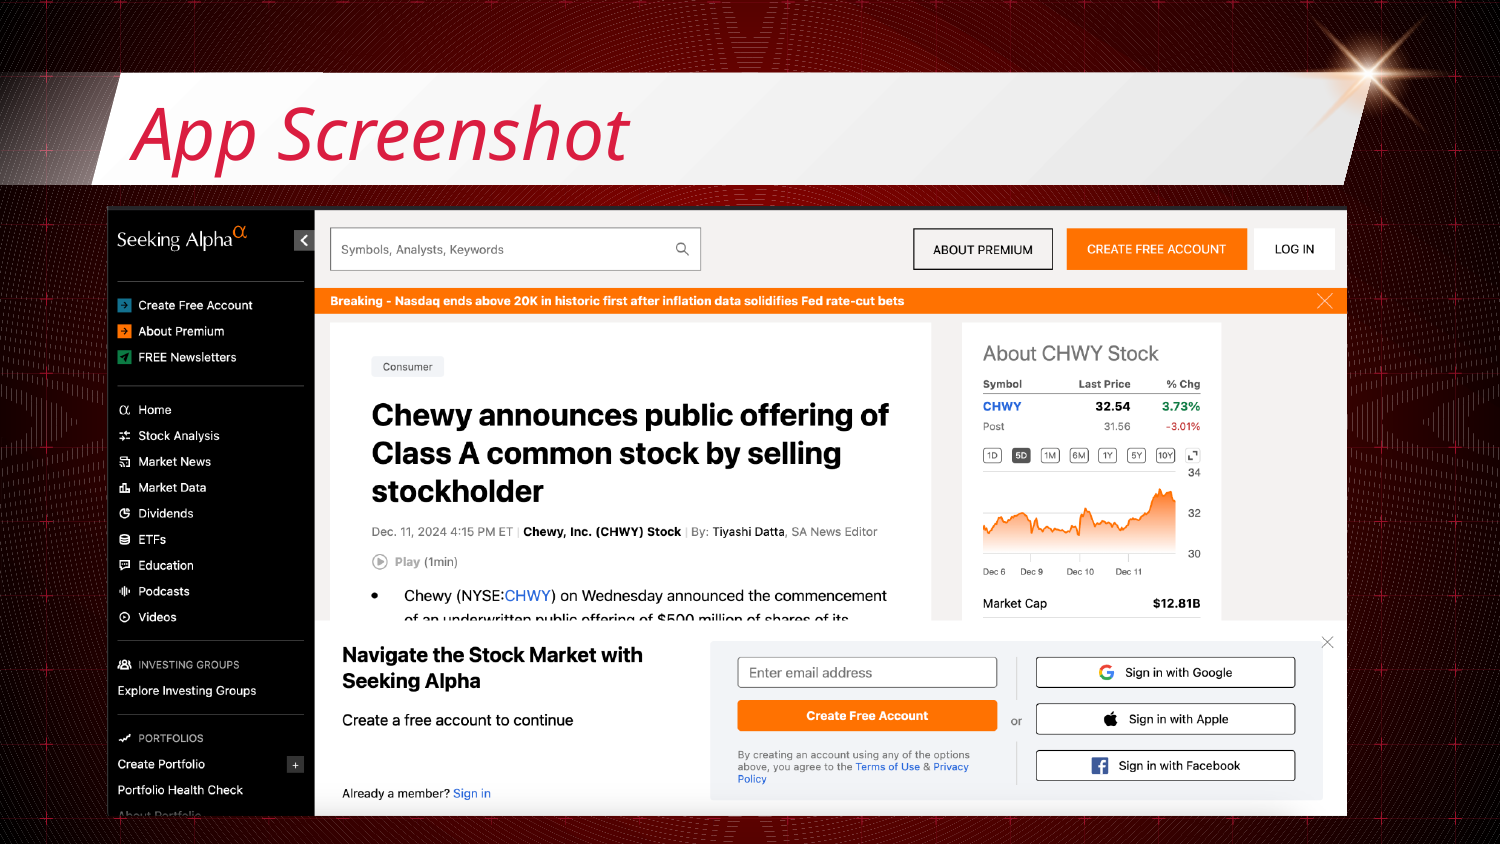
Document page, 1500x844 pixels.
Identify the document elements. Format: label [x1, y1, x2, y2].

text_box [0, 72, 1373, 185]
title [1377, 149, 1382, 167]
picture [0, 0, 1500, 844]
